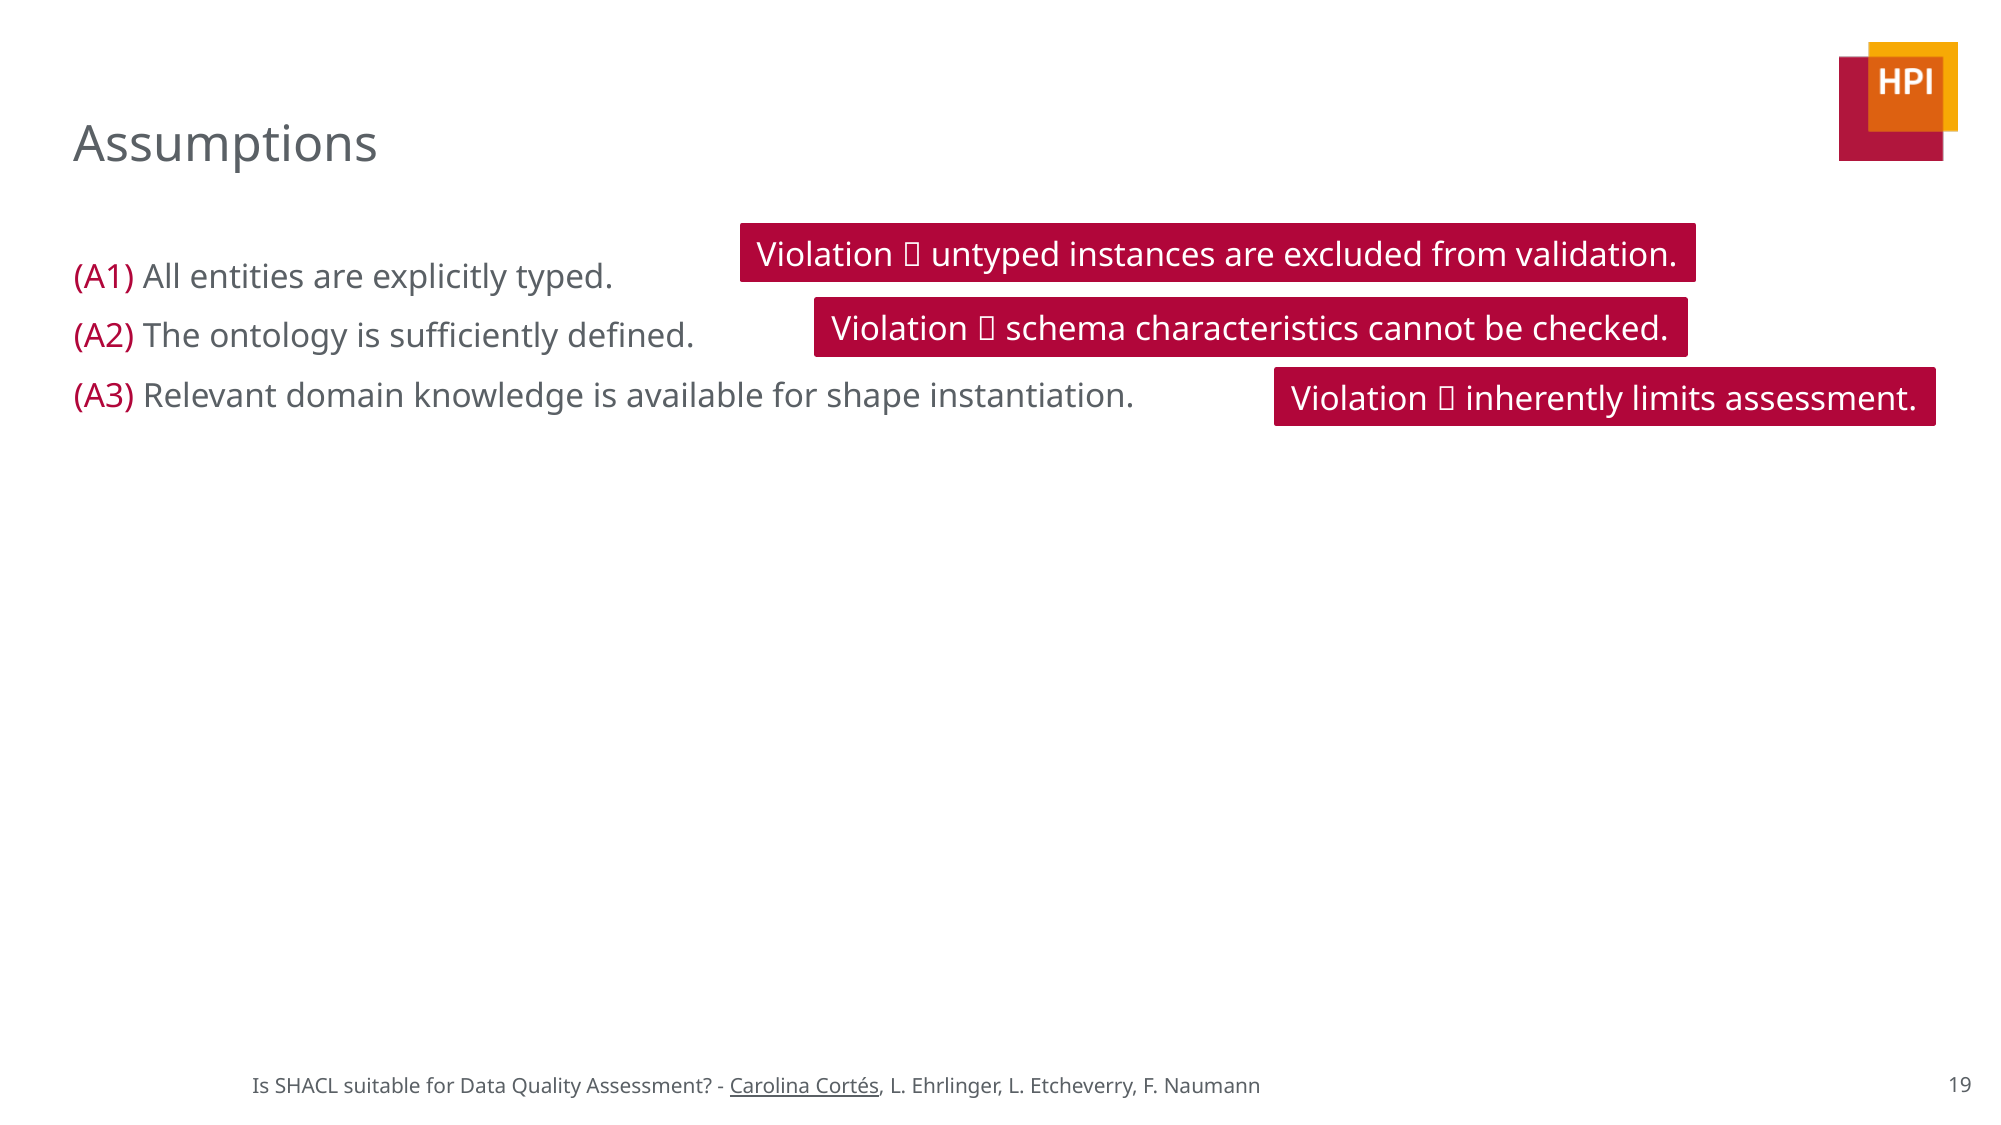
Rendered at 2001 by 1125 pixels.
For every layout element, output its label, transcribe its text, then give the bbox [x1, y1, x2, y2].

text_box Violation  schema characteristics cannot be checked. [816, 299, 1686, 355]
list (A1) All entities are explicitly typed. (A2) The ontology is sufficiently defined. (A3) Relevant domain knowledge is available for shape instantiation. [73, 234, 1852, 514]
title Assumptions [73, 54, 1700, 214]
slide_number 19 [1891, 1052, 1972, 1118]
picture [1839, 42, 1958, 161]
text_box Violation  untyped instances are excluded from validation. [741, 225, 1695, 280]
footer Is SHACL suitable for Data Quality Assessment? - Carolina Cortés, L. Ehrlinger, L. Etcheverry, F. Naumann [252, 1055, 1697, 1116]
text_box Violation  inherently limits assessment. [1276, 369, 1934, 424]
